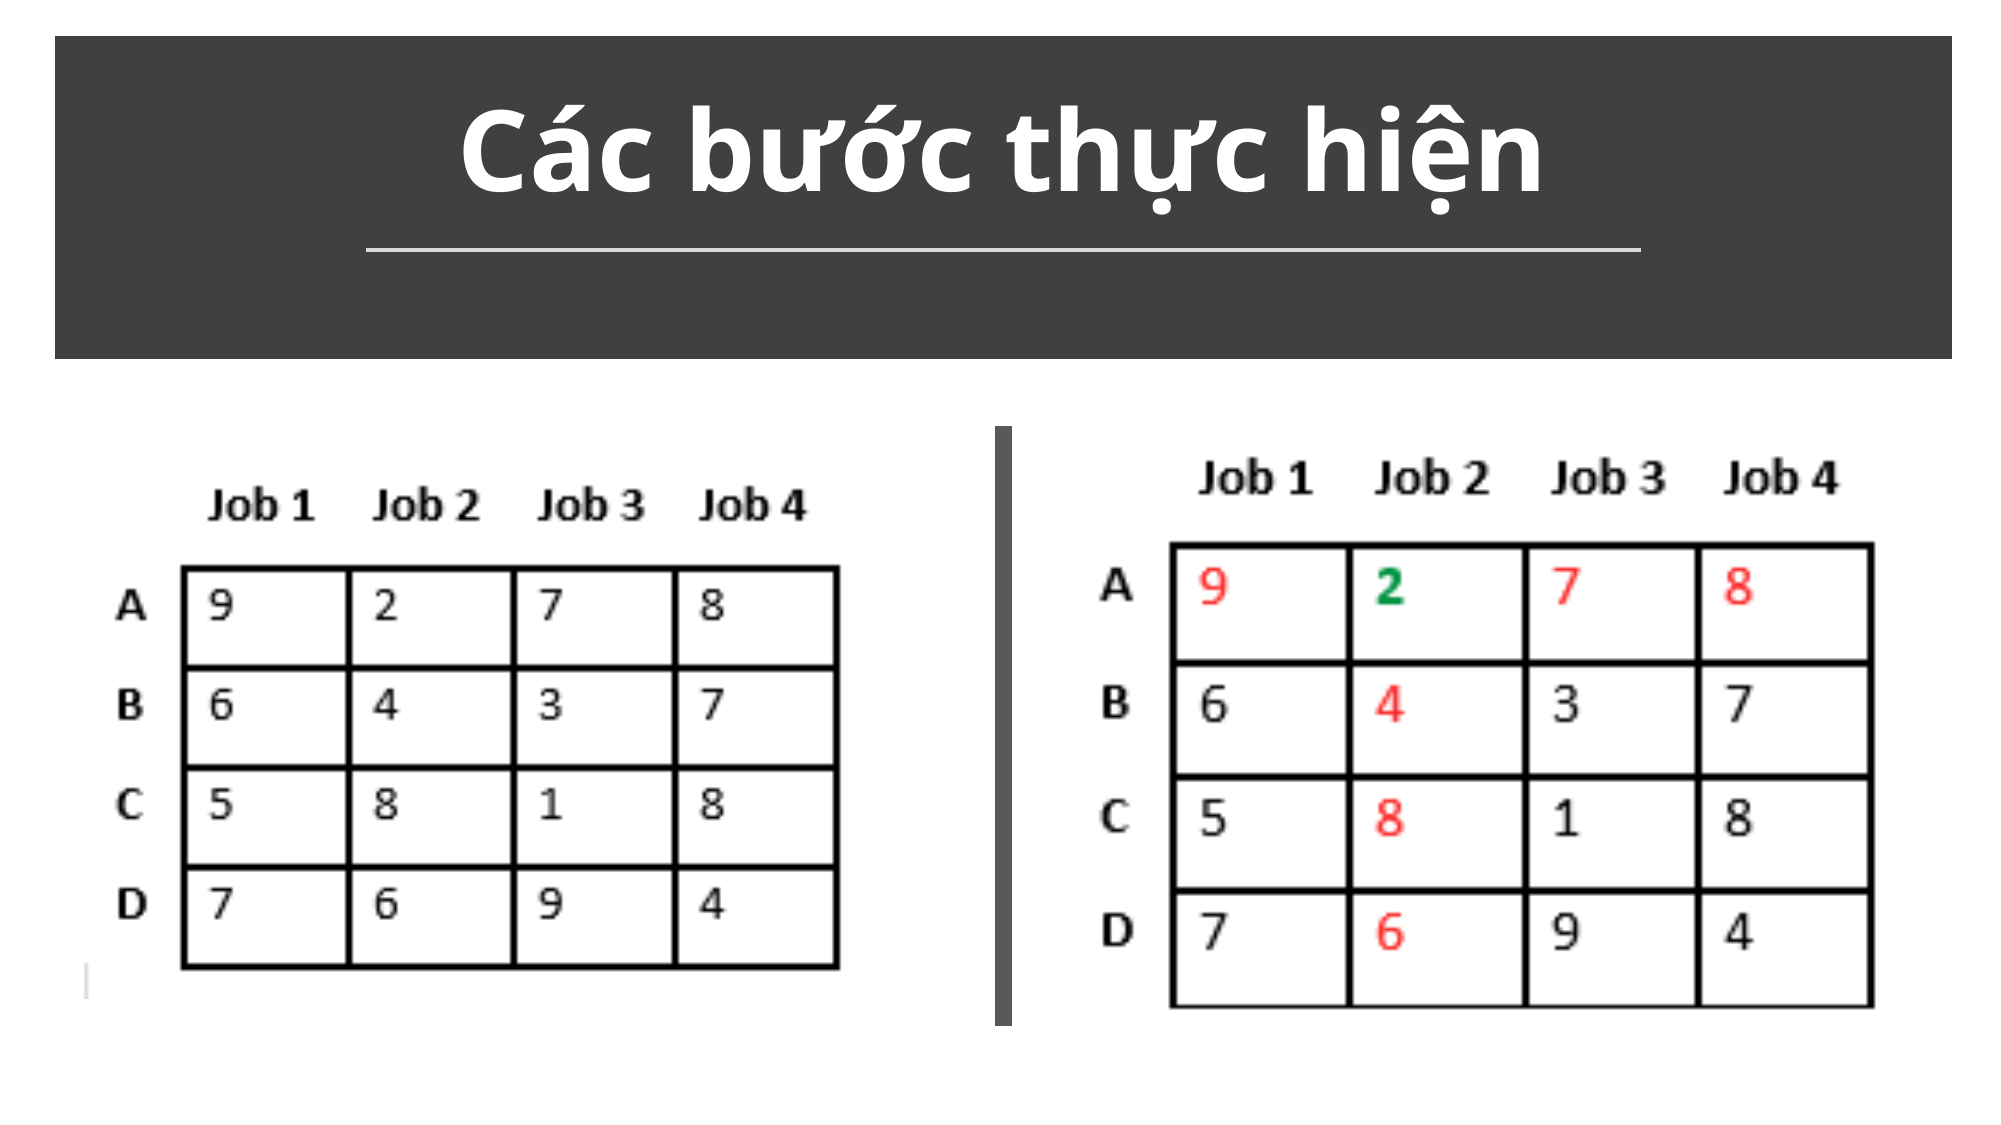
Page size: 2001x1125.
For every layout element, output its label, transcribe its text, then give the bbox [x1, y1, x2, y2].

text_box Các bước thực hiện [89, 71, 1917, 224]
picture [1046, 411, 1942, 1054]
picture [48, 453, 982, 999]
text_box [64, 45, 1942, 350]
